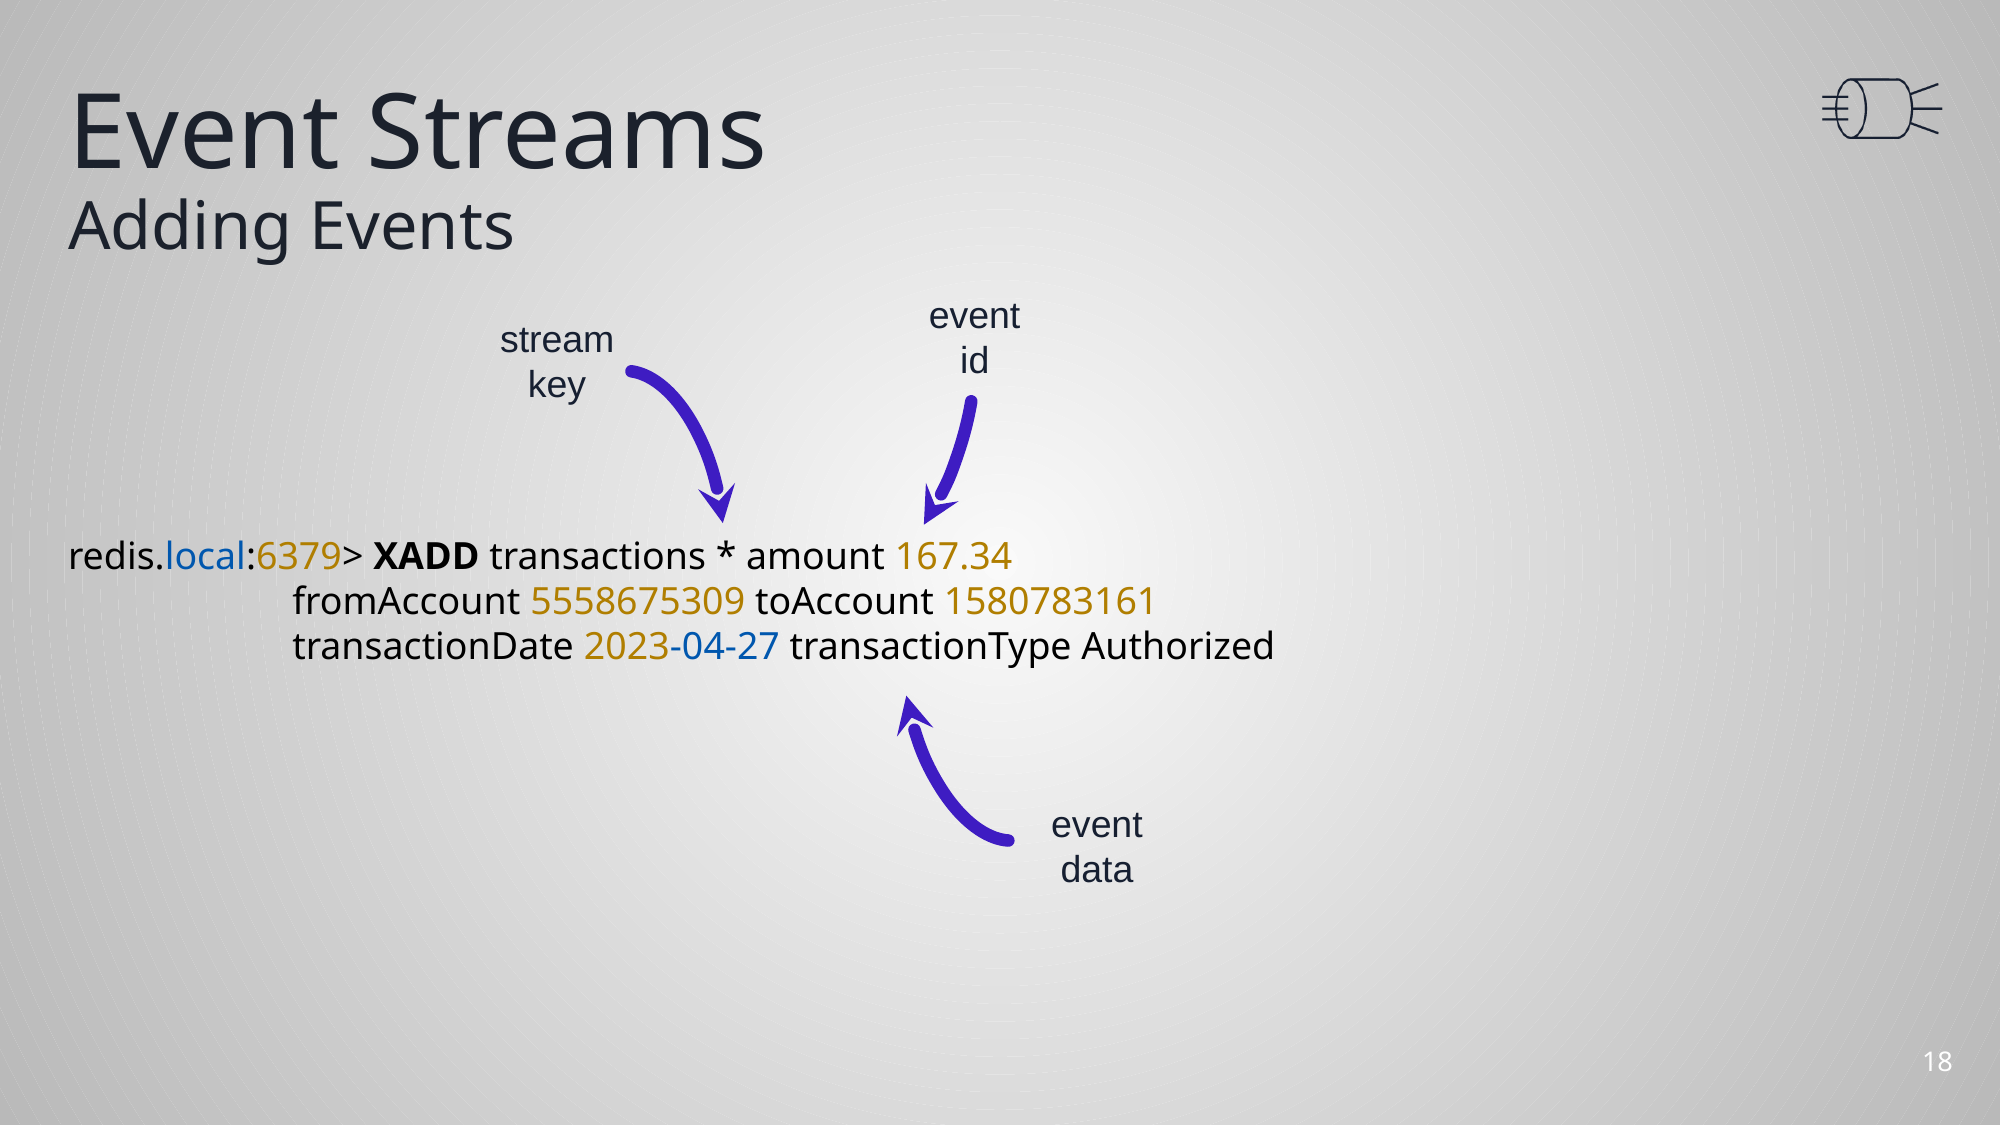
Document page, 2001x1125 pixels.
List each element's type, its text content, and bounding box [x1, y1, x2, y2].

text_box [631, 371, 728, 524]
text_box [884, 401, 972, 524]
subtitle Event Streams [53, 49, 1816, 167]
text_box event id [913, 283, 1036, 388]
text_box stream key [484, 307, 631, 413]
picture [1821, 33, 1943, 183]
subtitle Adding Events [53, 167, 1943, 248]
text_box redis.local:6379> XADD transactions * amount 167.34 fromAccount 5558675309 toAccount 1580783161 transactionDate 2023-04-27 transactionType Authorized [53, 524, 1863, 675]
text_box [902, 695, 1009, 841]
slide_number ‹#› [1853, 1019, 1974, 1106]
text_box event data [1035, 792, 1159, 898]
